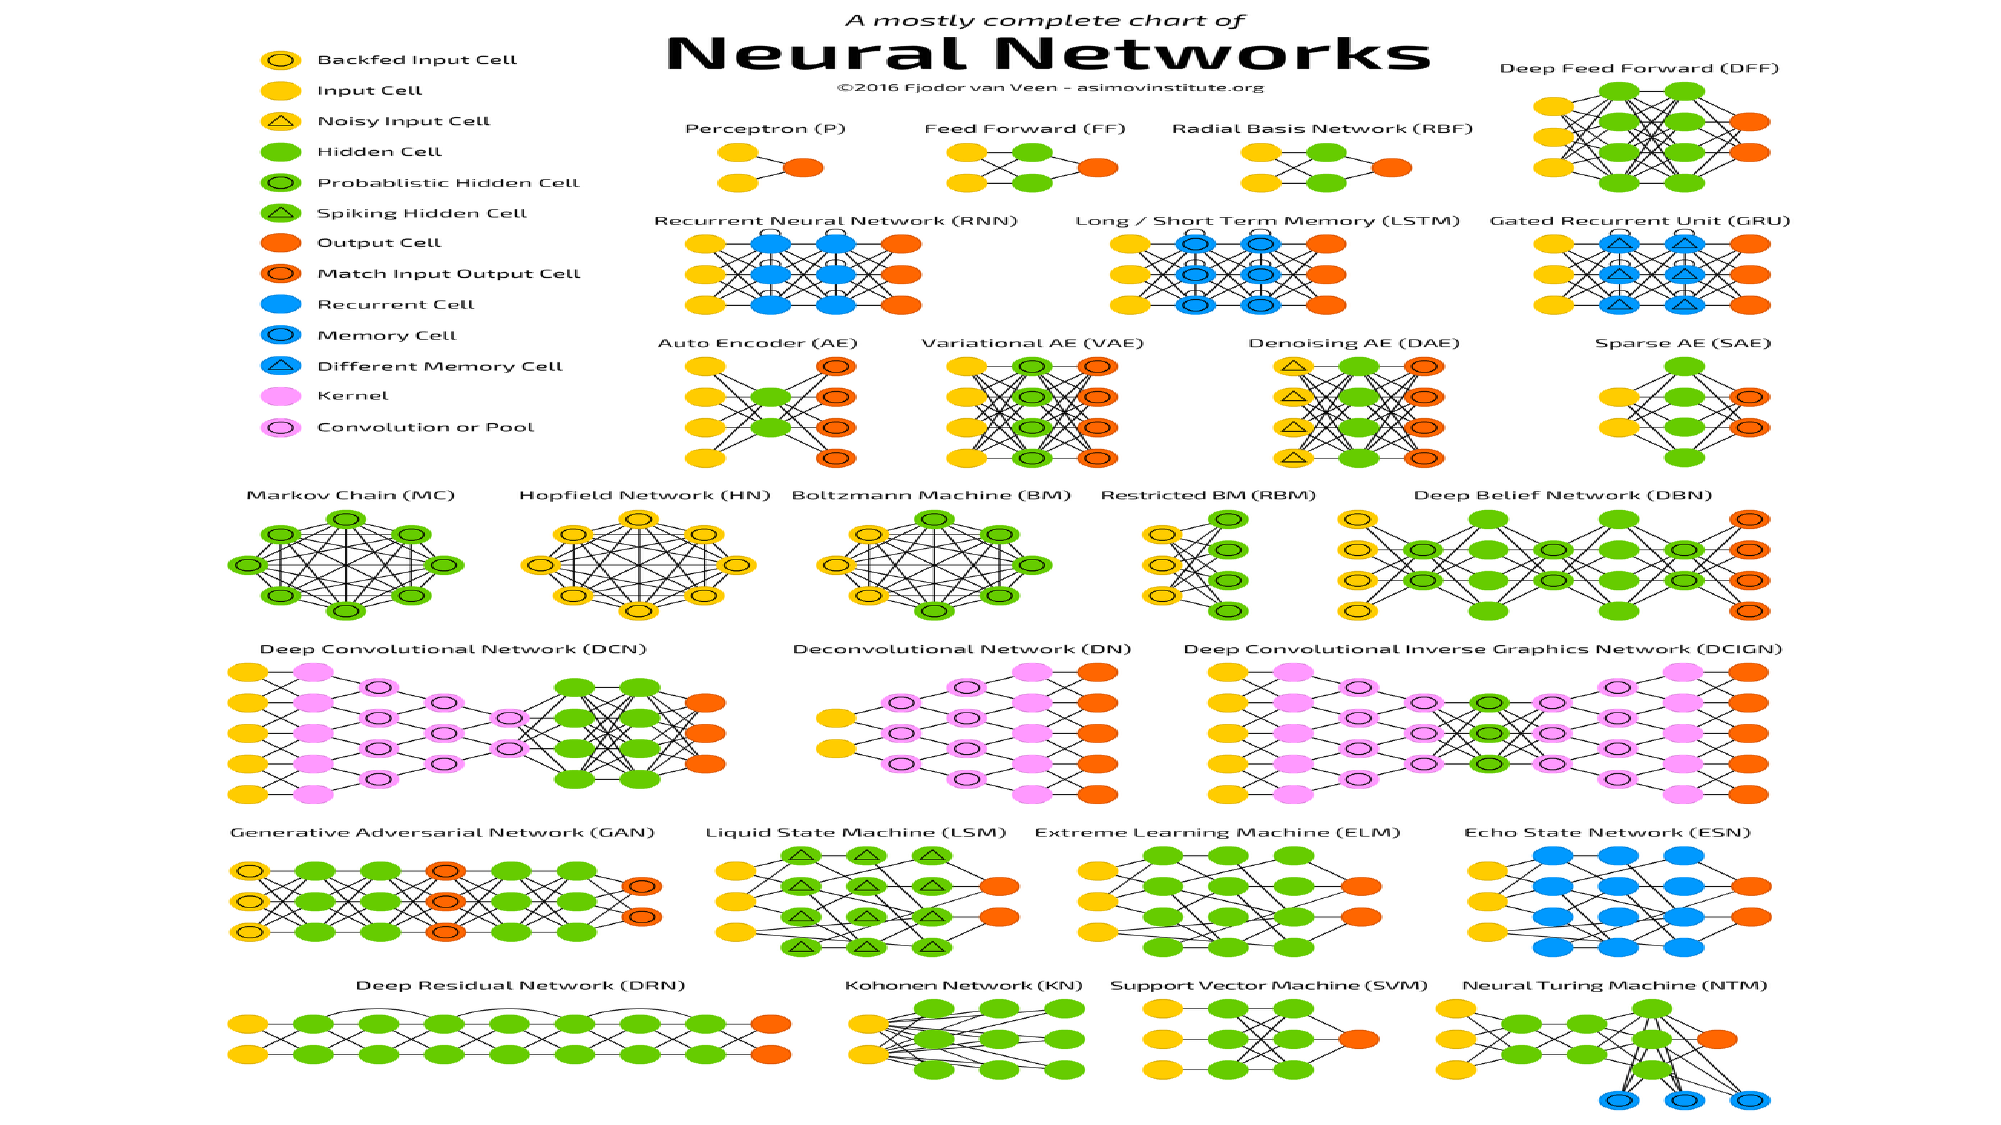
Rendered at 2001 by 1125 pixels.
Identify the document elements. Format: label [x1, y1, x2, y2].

list [183, 0, 1817, 1125]
